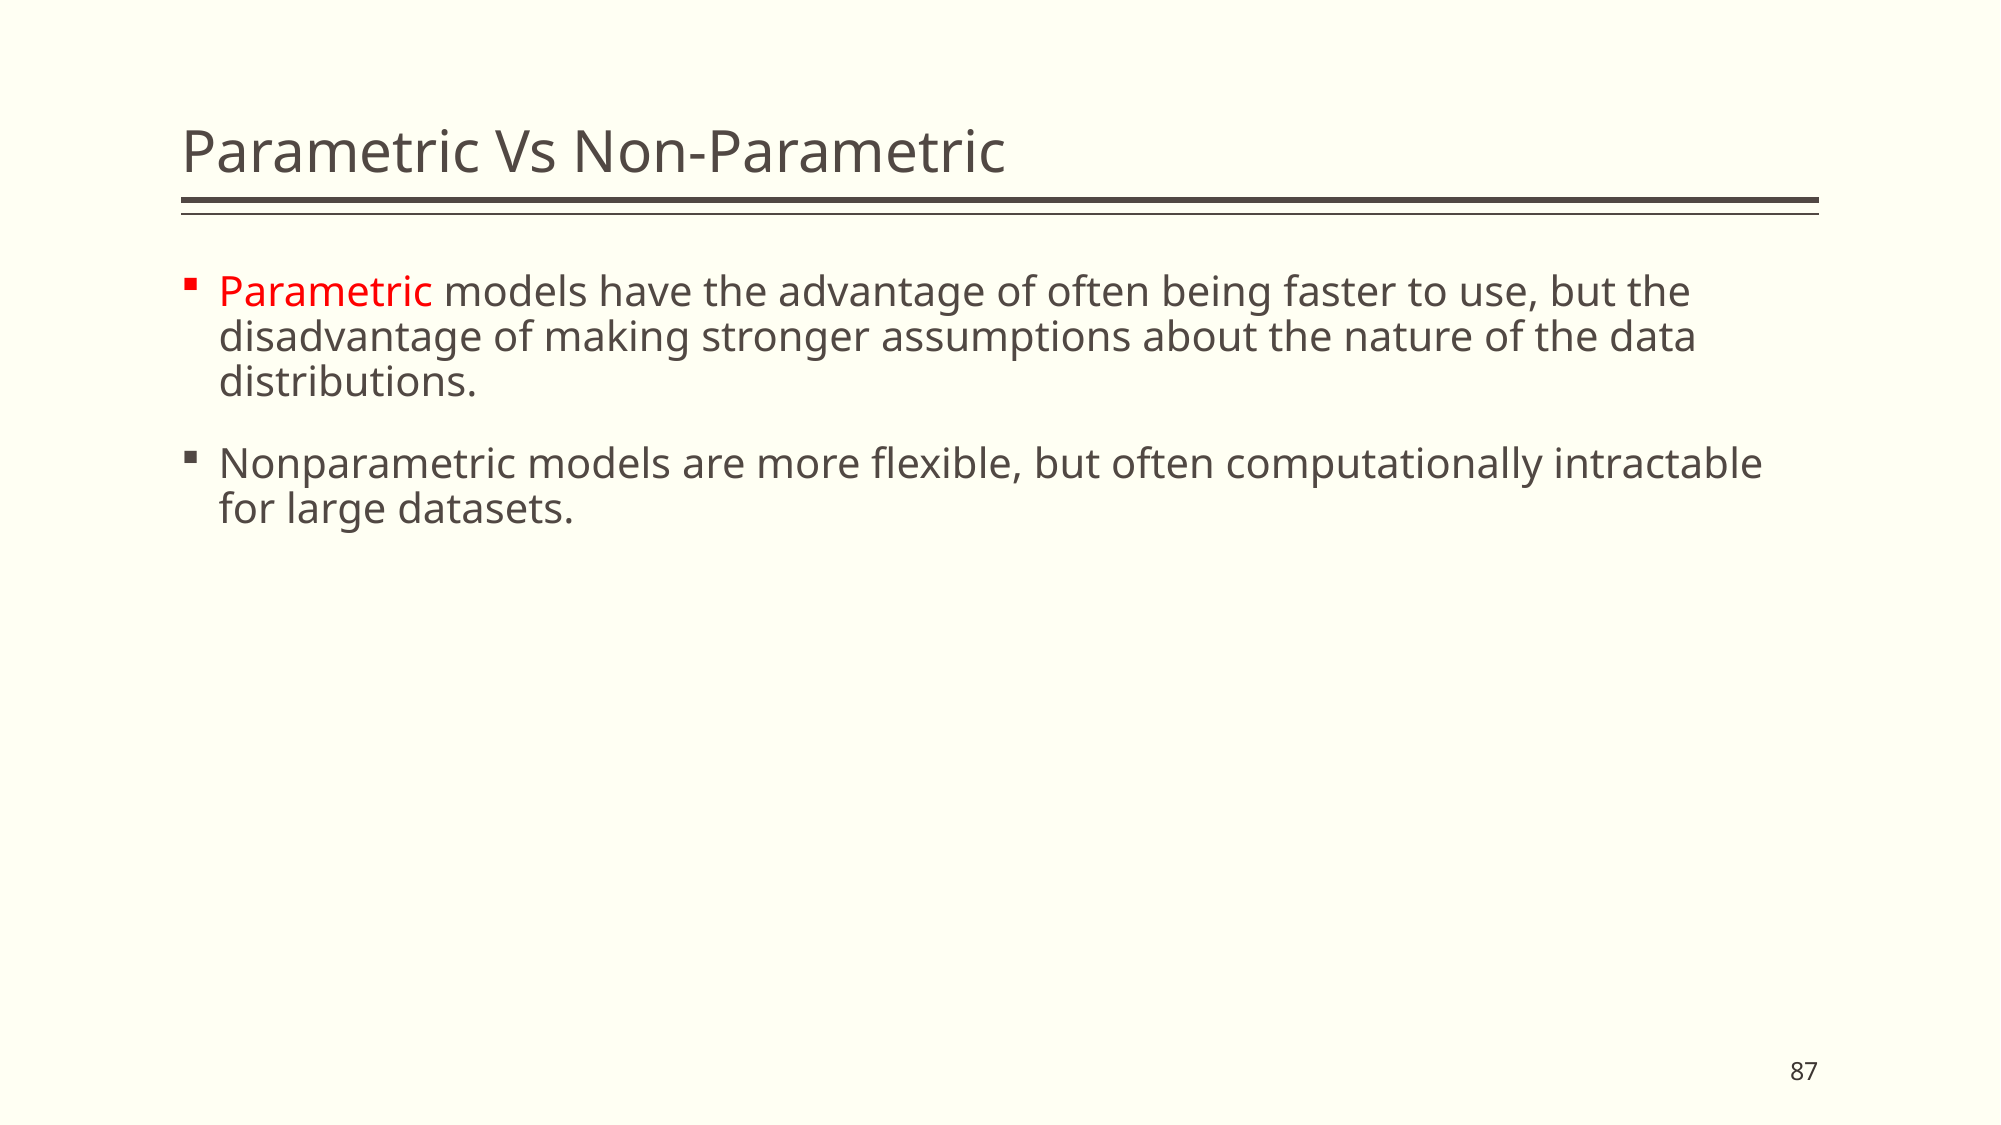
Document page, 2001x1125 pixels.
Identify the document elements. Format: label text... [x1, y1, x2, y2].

title Parametric Vs Non-Parametric [181, 12, 1819, 193]
slide_number 87 [1518, 1042, 1819, 1103]
list Parametric models have the advantage of often being faster to use, but the disadvantage of making stronger assumptions about the nature of the data distributions. Nonparametric models are more flexible, but often computationally intractable for large datasets. [181, 262, 1819, 1013]
